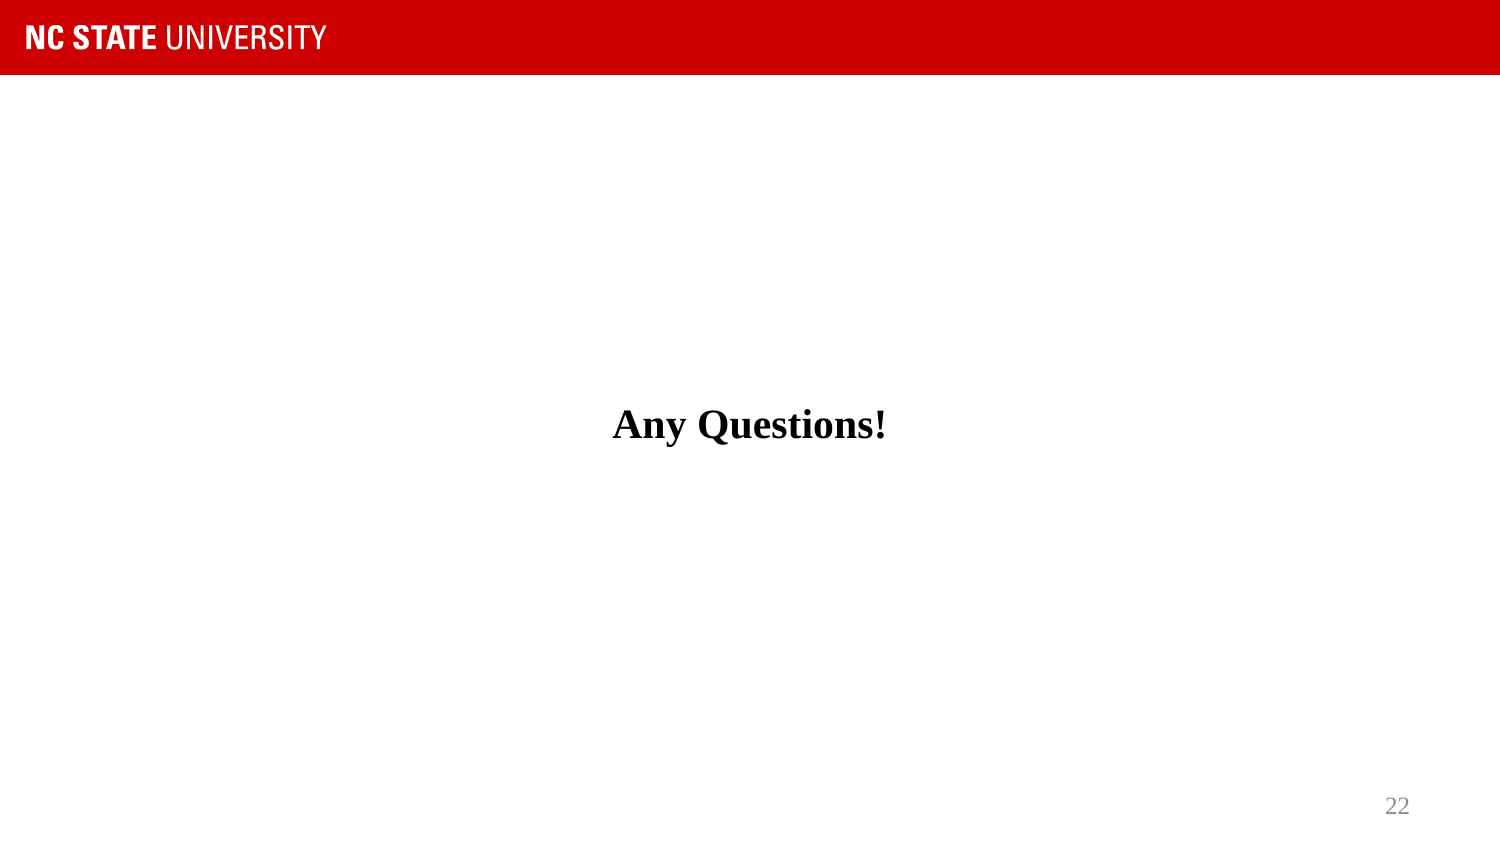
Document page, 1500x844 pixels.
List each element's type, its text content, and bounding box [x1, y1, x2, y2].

slide_number 22 [1074, 782, 1425, 827]
picture [0, 0, 1500, 75]
title Any Questions! [452, 391, 1048, 453]
